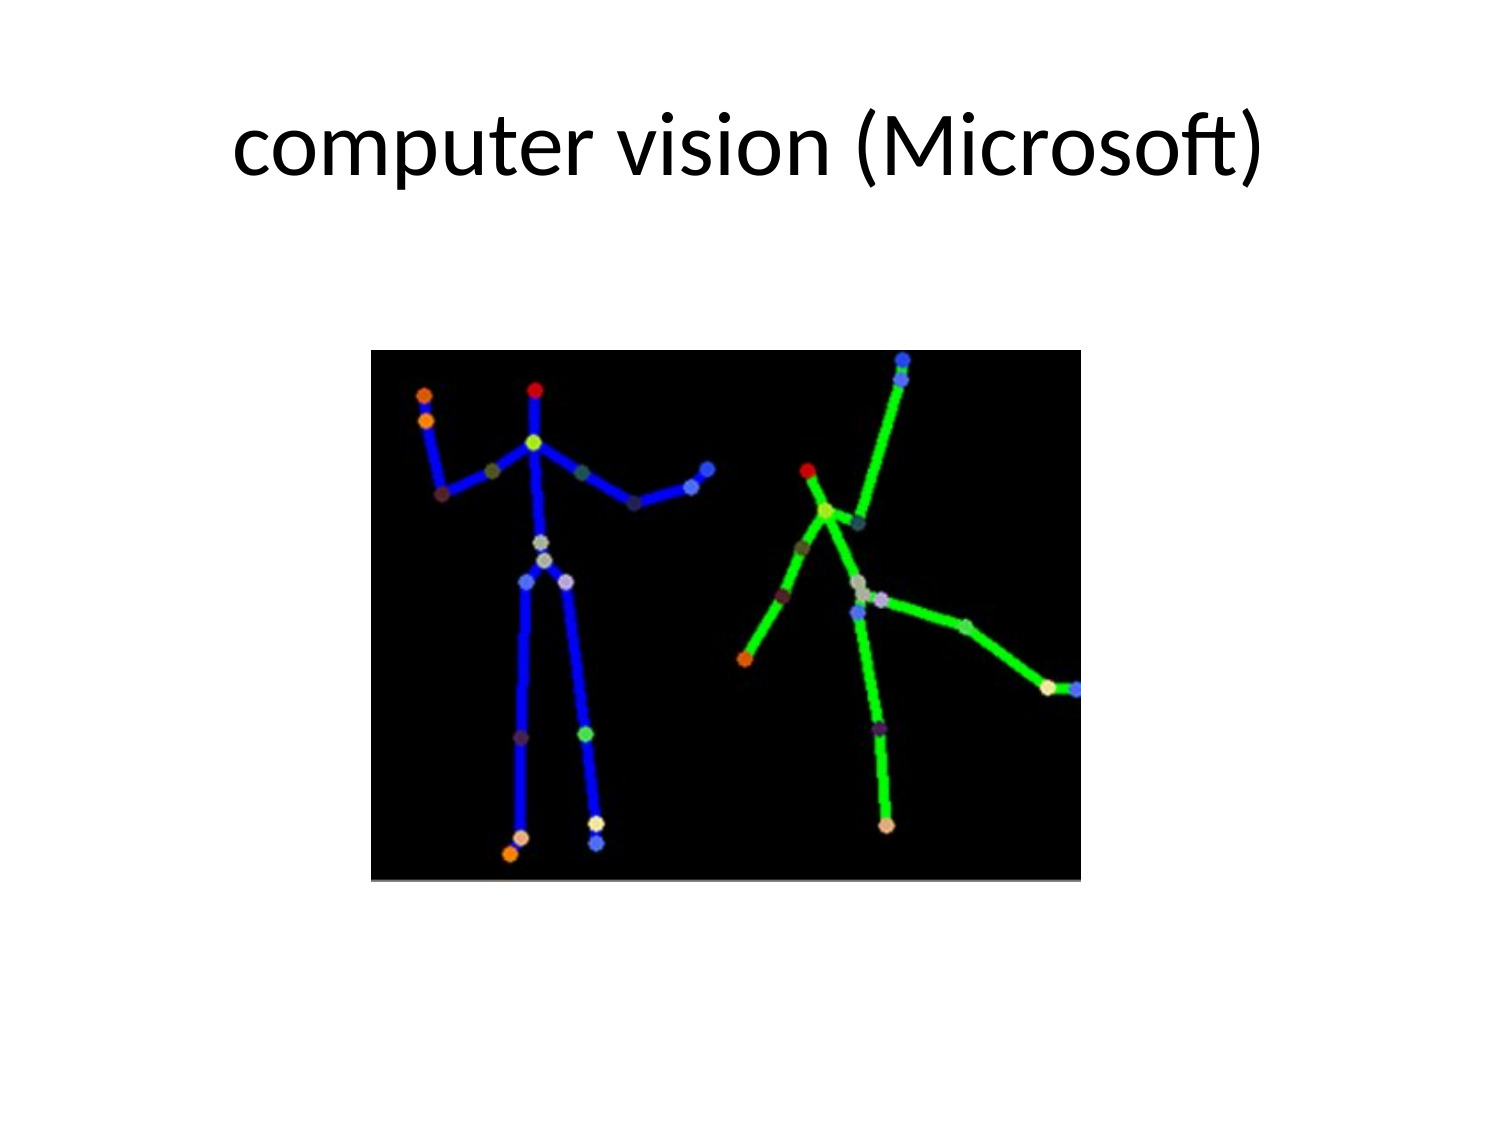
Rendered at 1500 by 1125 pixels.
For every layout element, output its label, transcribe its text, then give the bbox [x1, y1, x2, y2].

title computer vision (Microsoft) [75, 45, 1425, 233]
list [371, 349, 1081, 883]
